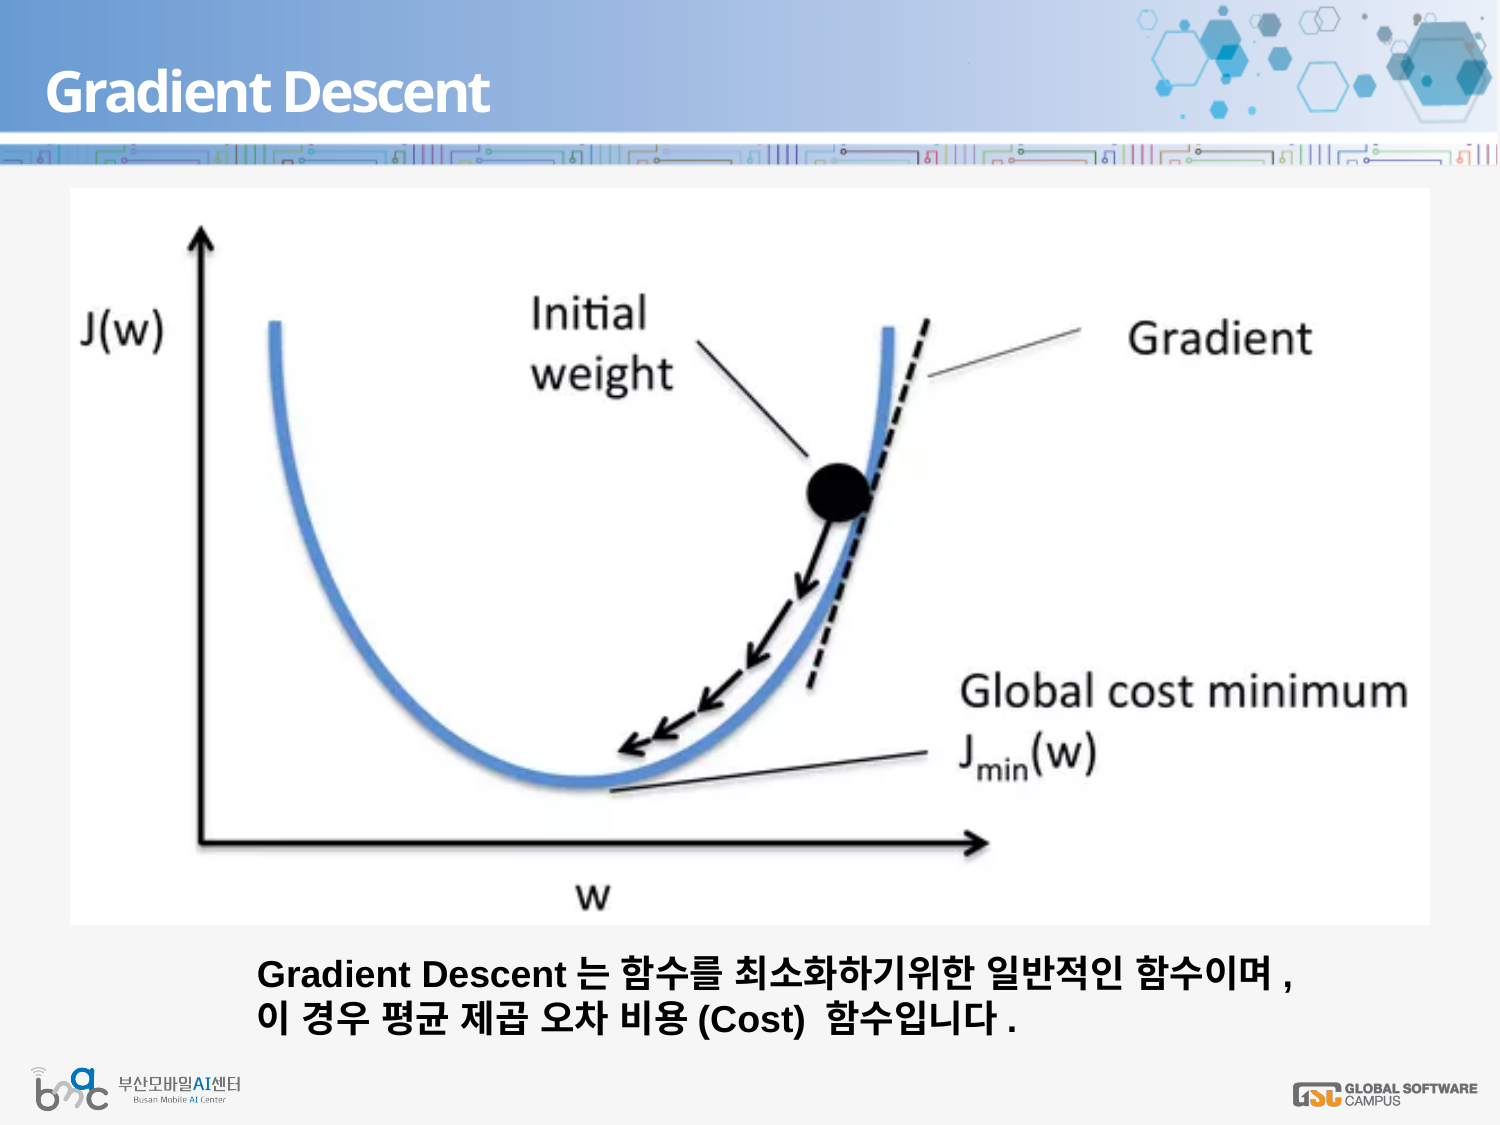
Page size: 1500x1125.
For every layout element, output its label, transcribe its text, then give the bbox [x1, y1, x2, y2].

picture [1283, 1072, 1487, 1116]
text_box Gradient Descent는 함수를 최소화하기위한 일반적인 함수이며, 이 경우 평균 제곱 오차 비용(Cost) 함수입니다. [242, 942, 1319, 1048]
picture [27, 1059, 245, 1114]
title Gradient Descent [29, 48, 1471, 132]
picture [0, 0, 1498, 1057]
